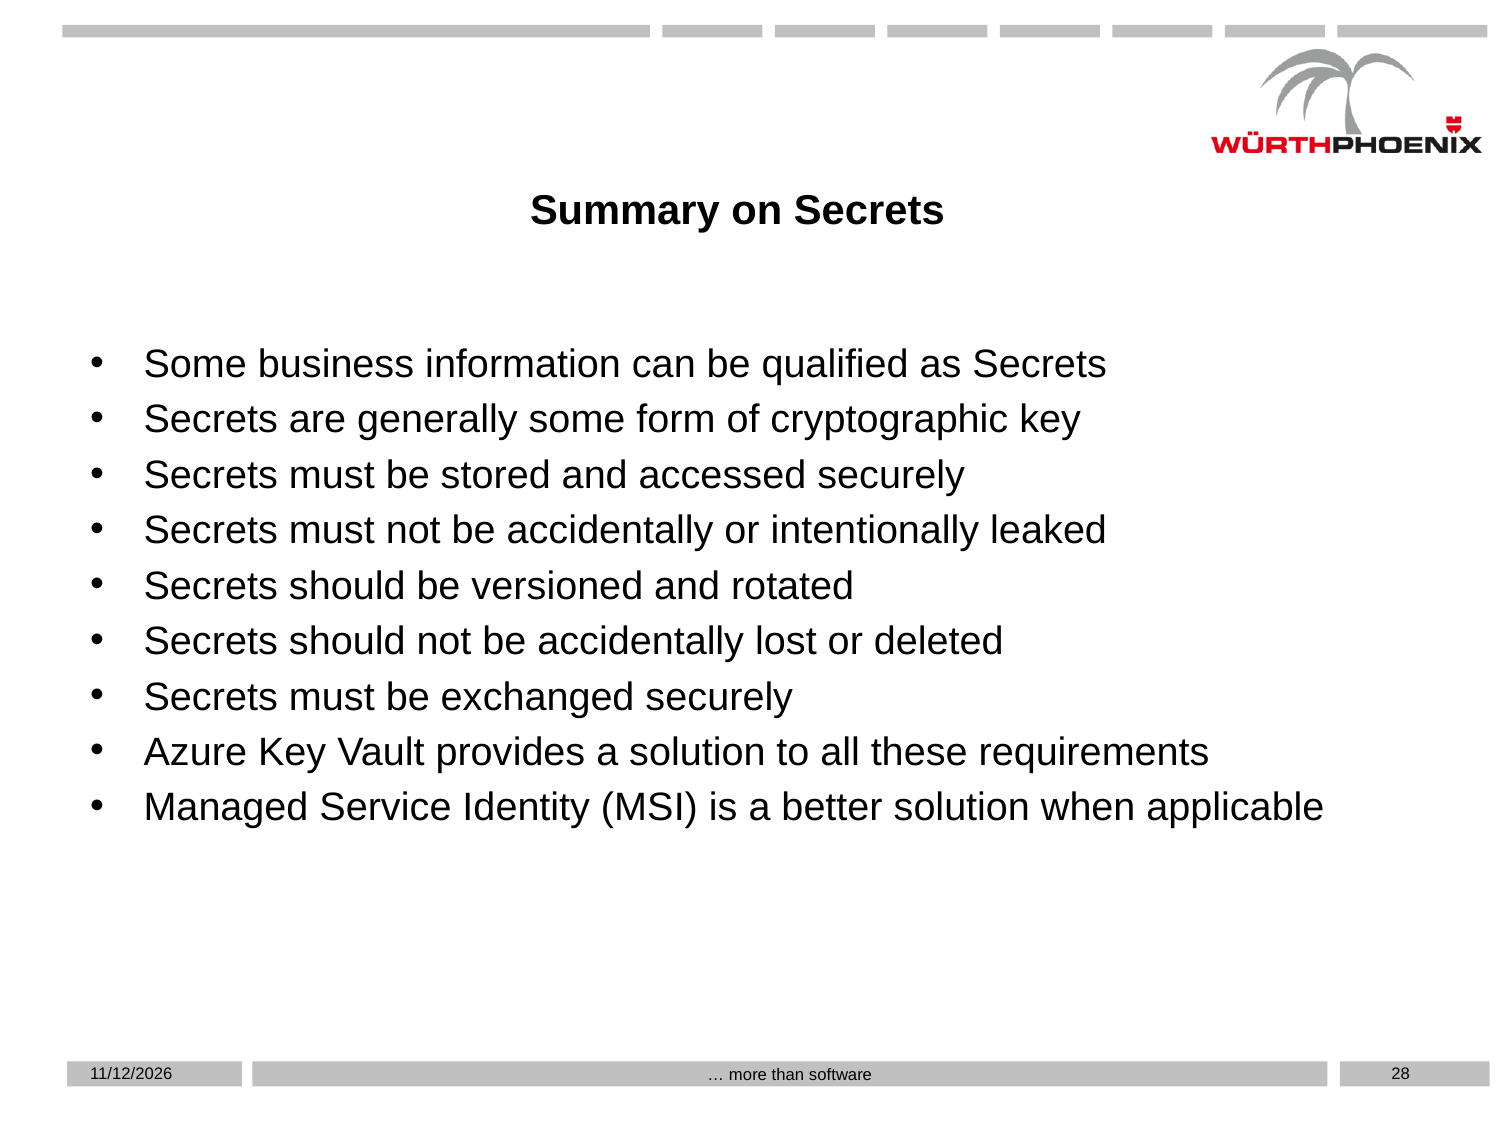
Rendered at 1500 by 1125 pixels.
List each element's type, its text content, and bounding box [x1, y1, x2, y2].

subtitle Summary on Secrets [212, 174, 1263, 250]
slide_number 28 [1074, 1042, 1425, 1103]
picture [1211, 49, 1482, 153]
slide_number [75, 1042, 425, 1103]
list Some business information can be qualified as Secrets Secrets are generally some form of cryptographic key Secrets must be stored and accessed securely Secrets must not be accidentally or intentionally leaked Secrets should be versioned and rotated Secrets should not be accidentally lost or deleted Secrets must be exchanged securely Azure Key Vault provides a solution to all these requirements Managed Service Identity (MSI) is a better solution when applicable [75, 275, 1426, 838]
